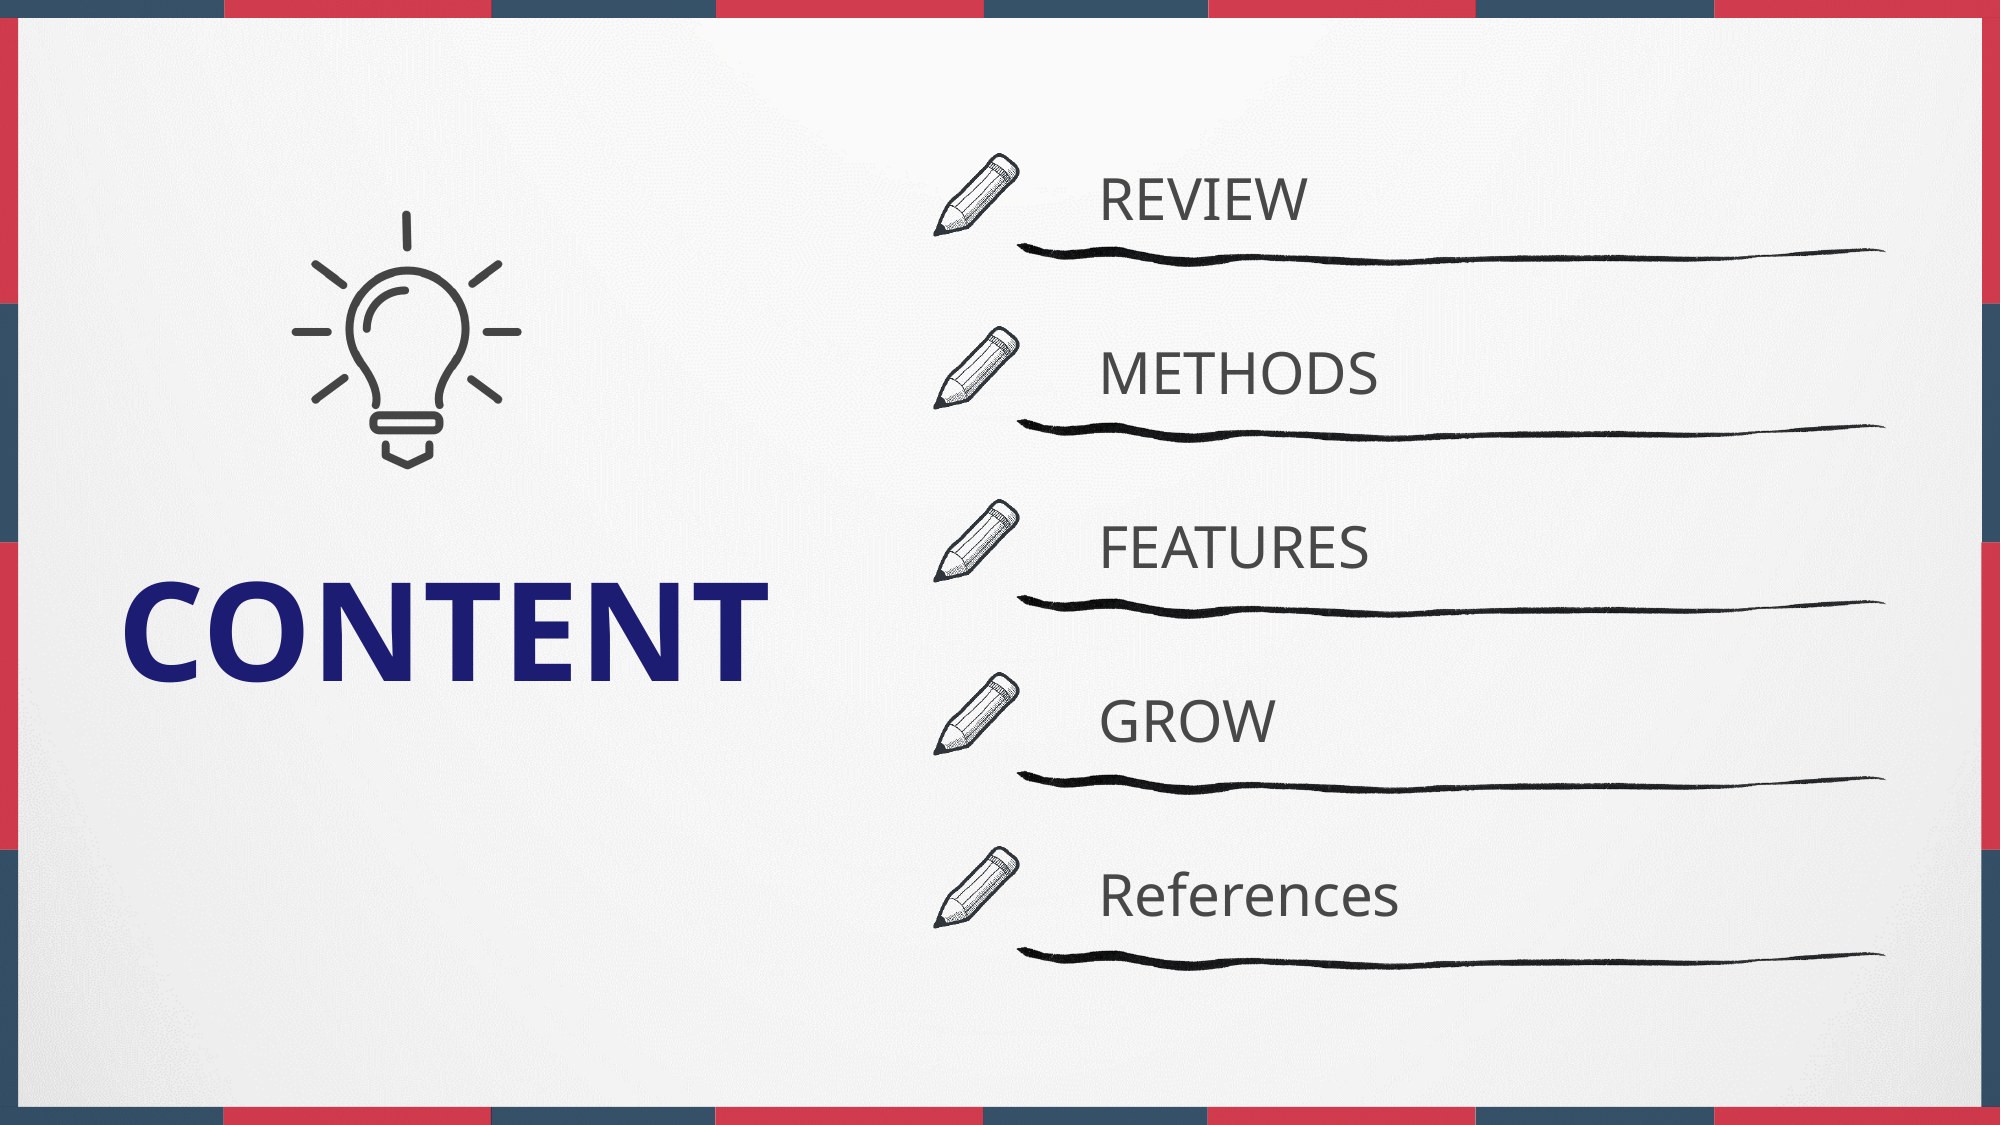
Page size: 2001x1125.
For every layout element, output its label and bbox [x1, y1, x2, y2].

picture [1016, 242, 1886, 267]
text_box [0, 0, 2000, 1125]
picture [1016, 418, 1886, 443]
picture [1016, 946, 1886, 971]
picture [1016, 594, 1886, 619]
picture [1016, 770, 1886, 795]
